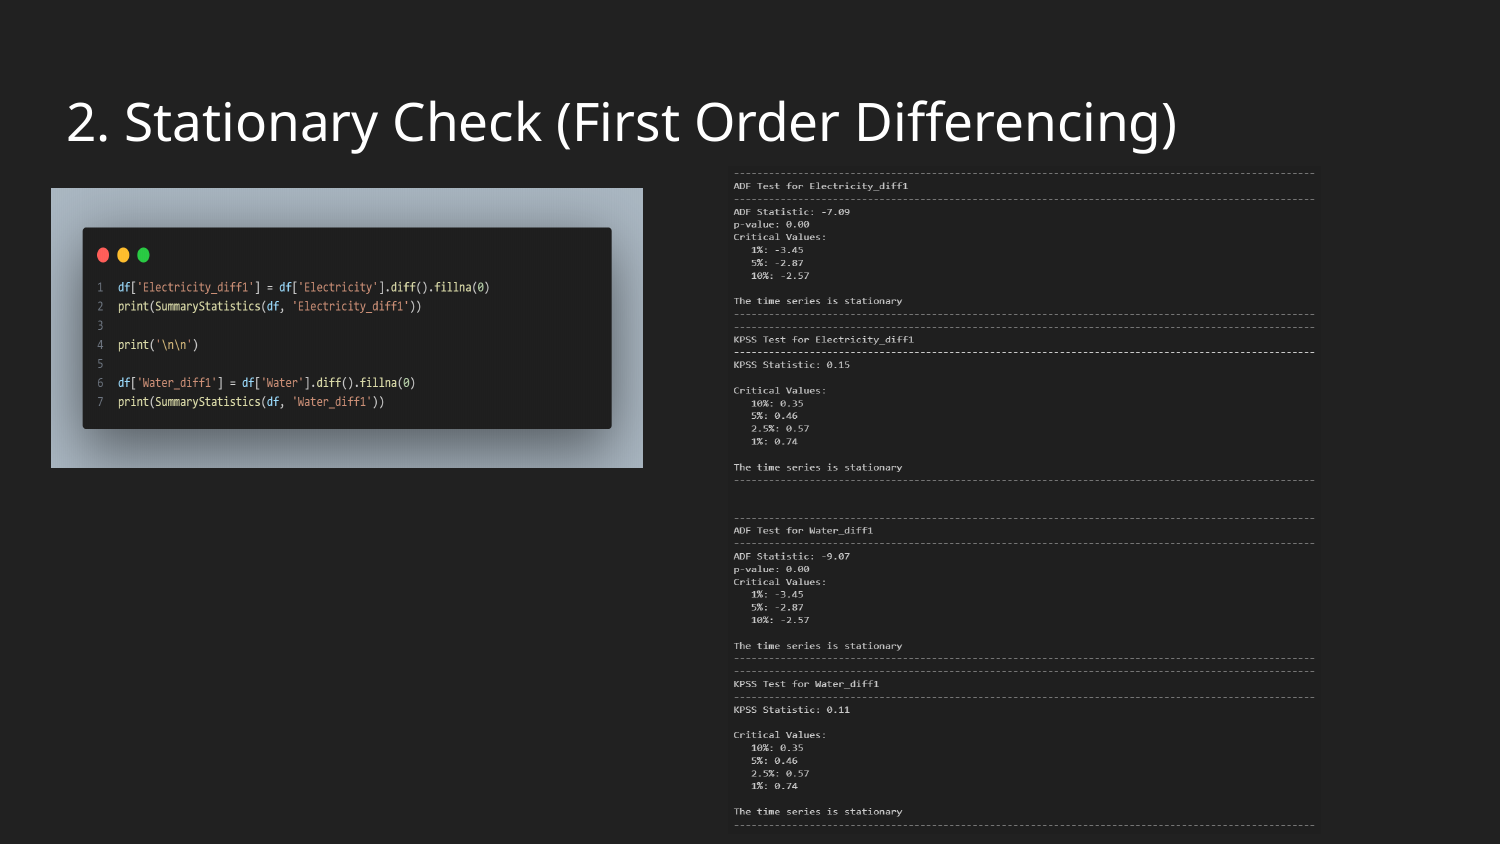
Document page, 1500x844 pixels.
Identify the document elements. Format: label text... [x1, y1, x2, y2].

title 2. Stationary Check (First Order Differencing) [51, 72, 1449, 167]
picture [728, 166, 1321, 835]
picture [50, 188, 643, 468]
